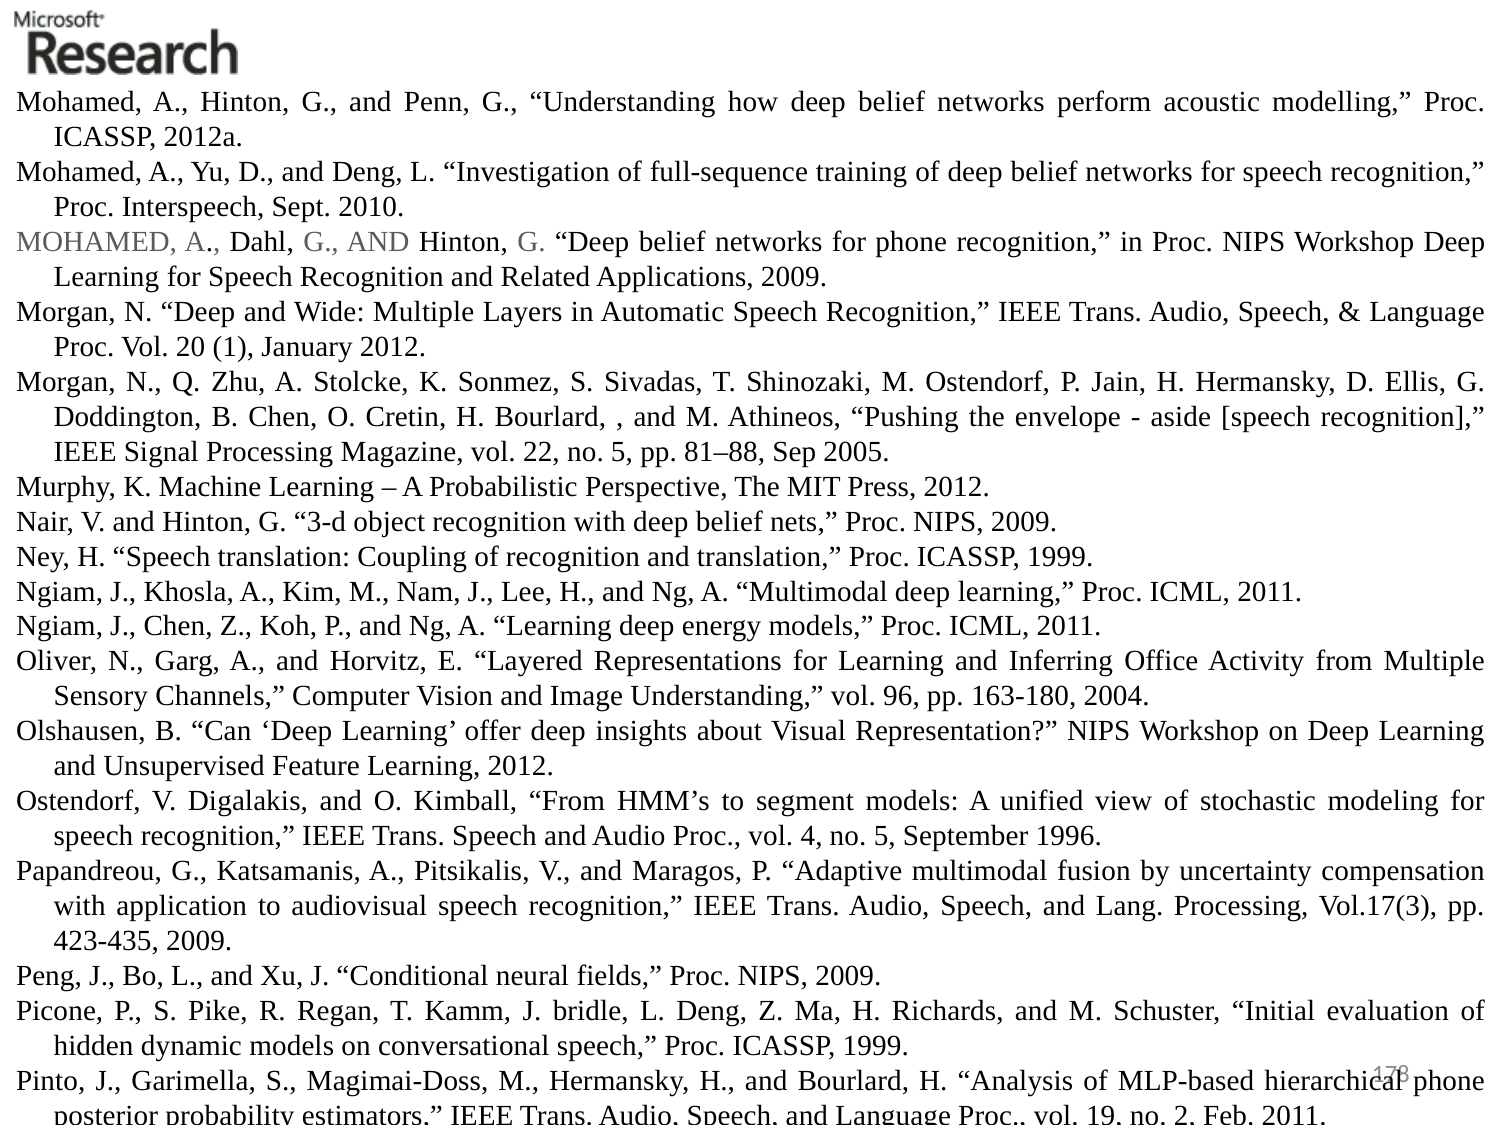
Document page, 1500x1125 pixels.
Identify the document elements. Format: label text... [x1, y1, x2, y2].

picture [14, 10, 238, 74]
text_box Mohamed, A., Hinton, G., and Penn, G., “Understanding how deep belief networks perform acoustic modelling,” Proc. ICASSP, 2012a. Mohamed, A., Yu, D., and Deng, L. “Investigation of full-sequence training of deep belief networks for speech recognition,” Proc. Interspeech, Sept. 2010. Mohamed, A., Dahl, G., and Hinton, G. “Deep belief networks for phone recognition,” in Proc. NIPS Workshop Deep Learning for Speech Recognition and Related Applications, 2009. Morgan, N. “Deep and Wide: Multiple Layers in Automatic Speech Recognition,” IEEE Trans. Audio, Speech, & Language Proc. Vol. 20 (1), January 2012. Morgan, N., Q. Zhu, A. Stolcke, K. Sonmez, S. Sivadas, T. Shinozaki, M. Ostendorf, P. Jain, H. Hermansky, D. Ellis, G. Doddington, B. Chen, O. Cretin, H. Bourlard, , and M. Athineos, “Pushing the envelope - aside [speech recognition],” IEEE Signal Processing Magazine, vol. 22, no. 5, pp. 81–88, Sep 2005. Murphy, K. Machine Learning – A Probabilistic Perspective, The MIT Press, 2012. Nair, V. and Hinton, G. “3-d object recognition with deep belief nets,” Proc. NIPS, 2009. Ney, H. “Speech translation: Coupling of recognition and translation,” Proc. ICASSP, 1999. Ngiam, J., Khosla, A., Kim, M., Nam, J., Lee, H., and Ng, A. “Multimodal deep learning,” Proc. ICML, 2011. Ngiam, J., Chen, Z., Koh, P., and Ng, A. “Learning deep energy models,” Proc. ICML, 2011. Oliver, N., Garg, A., and Horvitz, E. “Layered Representations for Learning and Inferring Office Activity from Multiple Sensory Channels,” Computer Vision and Image Understanding,” vol. 96, pp. 163-180, 2004. Olshausen, B. “Can ‘Deep Learning’ offer deep insights about Visual Representation?” NIPS Workshop on Deep Learning and Unsupervised Feature Learning, 2012. Ostendorf, V. Digalakis, and O. Kimball, “From HMM’s to segment models: A unified view of stochastic modeling for speech recognition,” IEEE Trans. Speech and Audio Proc., vol. 4, no. 5, September 1996. Papandreou, G., Katsamanis, A., Pitsikalis, V., and Maragos, P. “Adaptive multimodal fusion by uncertainty compensation with application to audiovisual speech recognition,” IEEE Trans. Audio, Speech, and Lang. Processing, Vol.17(3), pp. 423-435, 2009. Peng, J., Bo, L., and Xu, J. “Conditional neural fields,” Proc. NIPS, 2009. Picone, P., S. Pike, R. Regan, T. Kamm, J. bridle, L. Deng, Z. Ma, H. Richards, and M. Schuster, “Initial evaluation of hidden dynamic models on conversational speech,” Proc. ICASSP, 1999. Pinto, J., Garimella, S., Magimai-Doss, M., Hermansky, H., and Bourlard, H. “Analysis of MLP-based hierarchical phone posterior probability estimators,” IEEE Trans. Audio, Speech, and Language Proc., vol. 19, no. 2, Feb. 2011. [1, 74, 1500, 1125]
